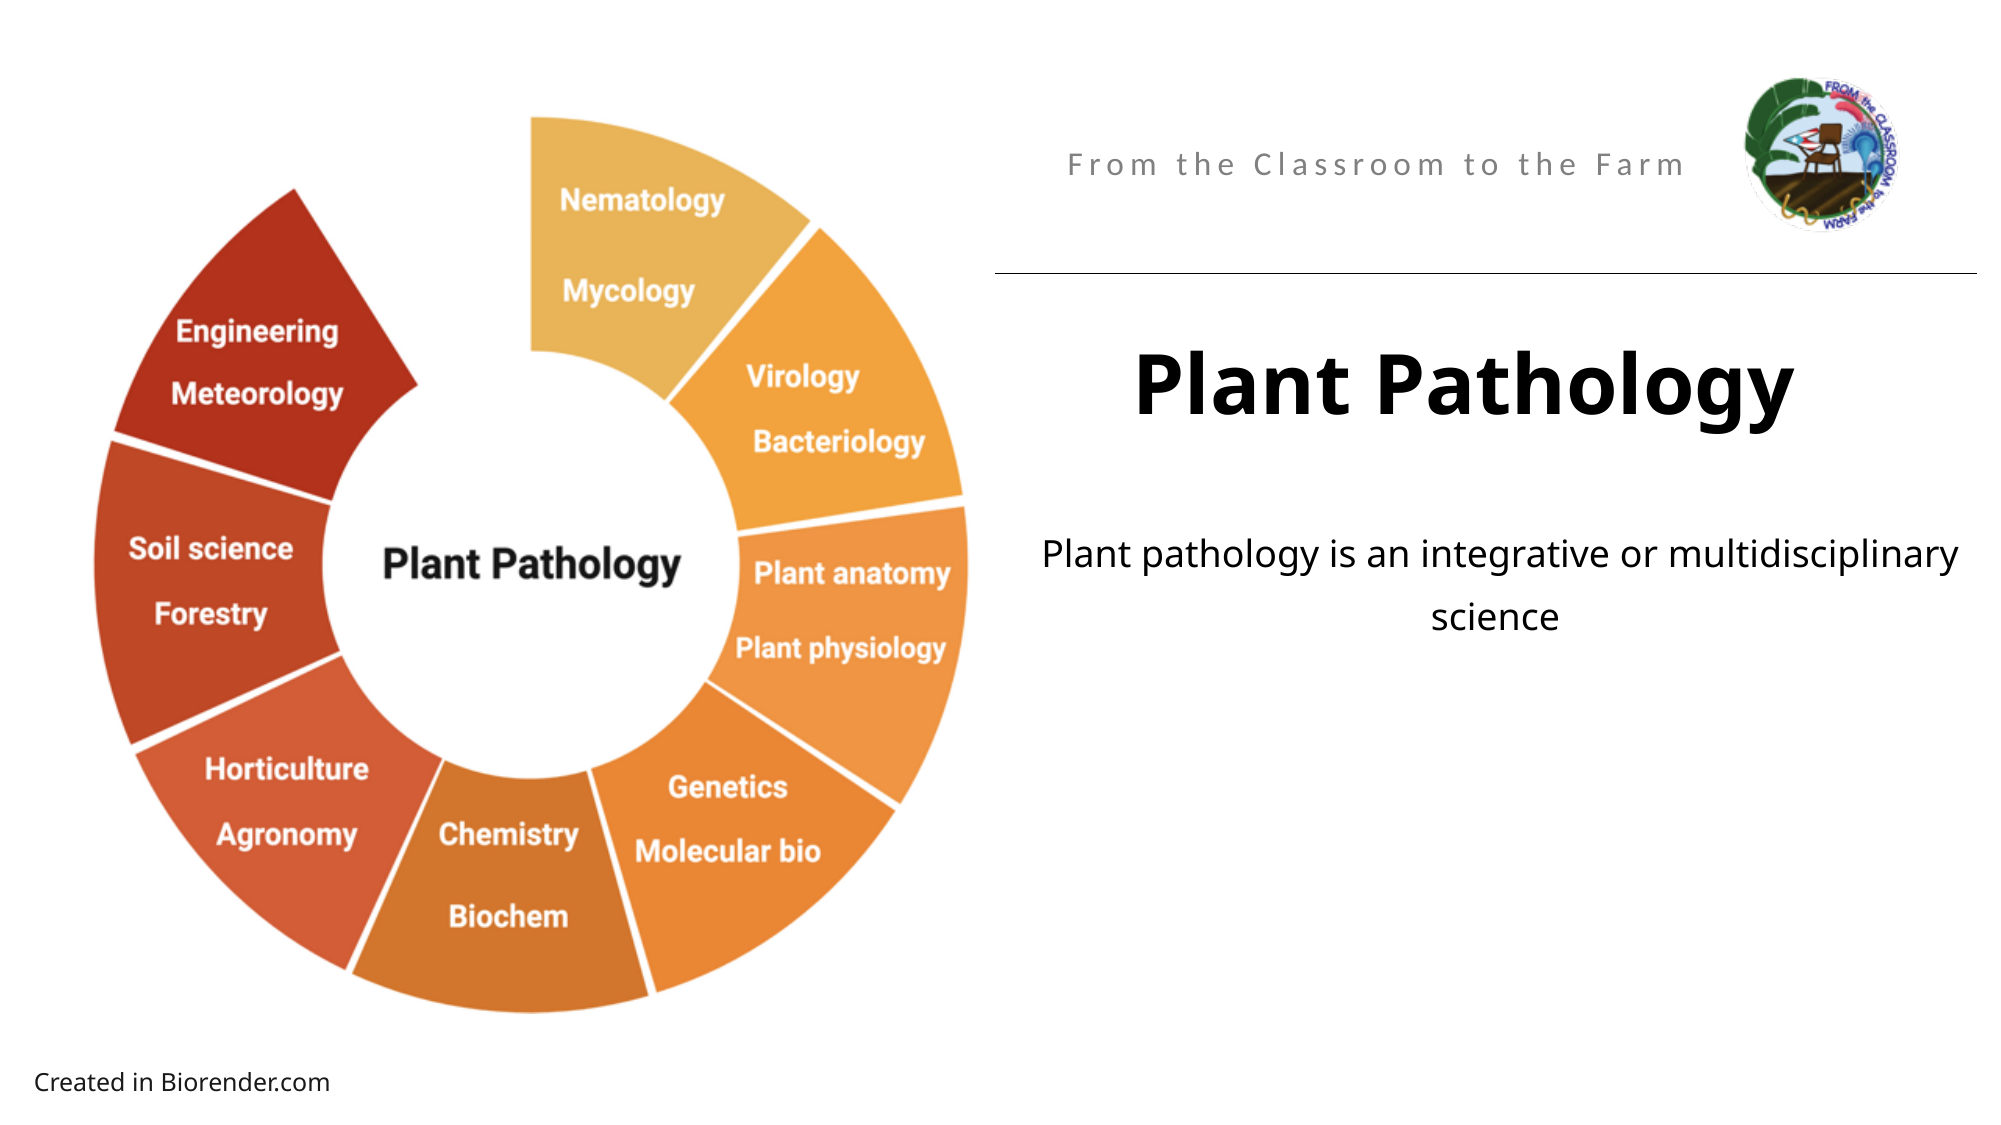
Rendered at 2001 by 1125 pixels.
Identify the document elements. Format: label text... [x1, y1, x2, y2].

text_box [994, 58, 1978, 440]
picture [48, 110, 974, 1014]
text_box Plant pathology is an integrative or multidisciplinary science [1025, 504, 1976, 646]
text_box Created in Biorender.com [0, 1054, 533, 1097]
